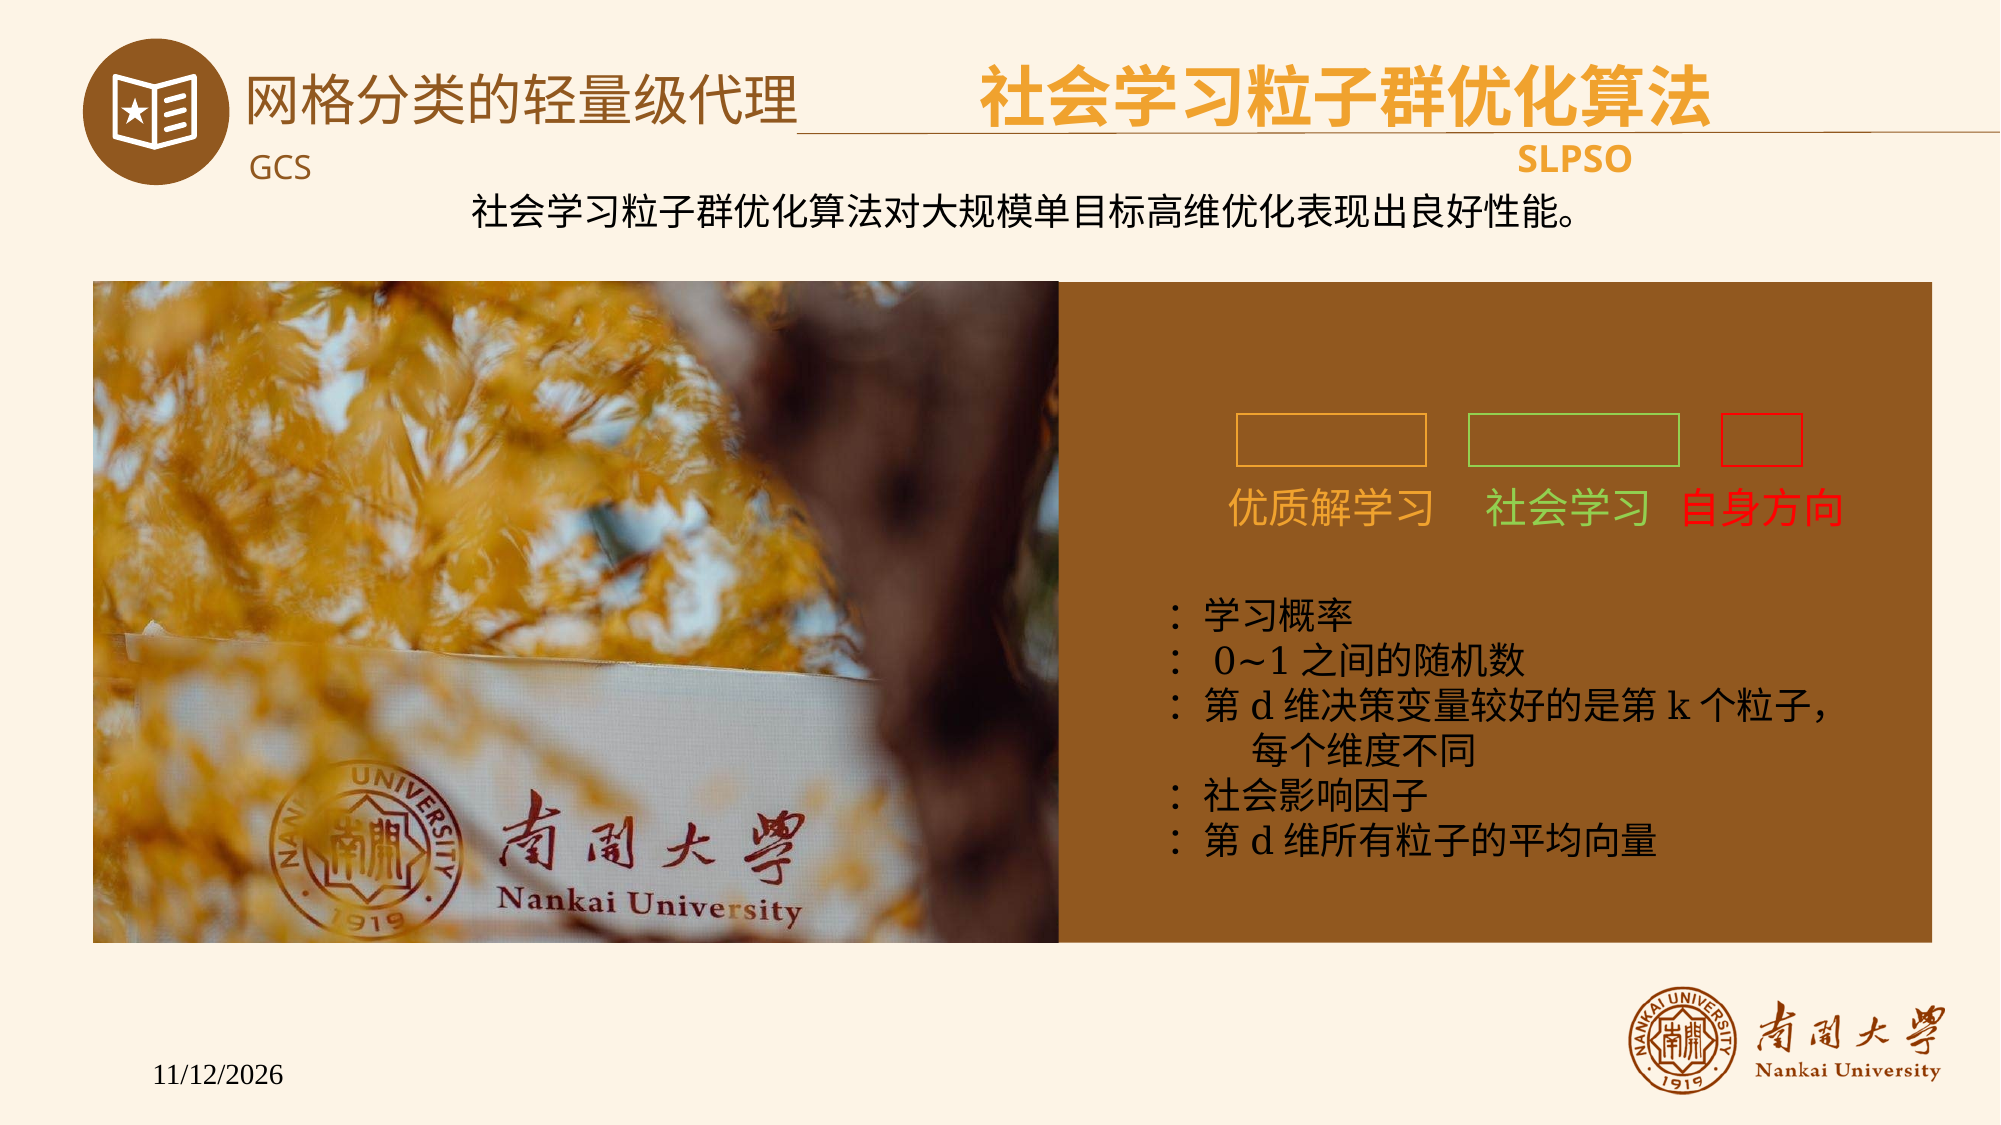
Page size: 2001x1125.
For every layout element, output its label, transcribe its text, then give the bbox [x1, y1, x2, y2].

text_box 自身方向 [1663, 474, 1861, 540]
text_box [1047, 281, 1933, 944]
text_box [81, 37, 231, 187]
text_box 社会学习 [1470, 474, 1663, 540]
text_box [1236, 413, 1427, 467]
text_box [1468, 413, 1680, 467]
text_box [1721, 413, 1803, 467]
slide_number [137, 1042, 588, 1103]
text_box 网格分类的轻量级代理 [230, 57, 815, 139]
text_box 社会学习粒子群优化算法 SLPSO [846, 47, 1847, 132]
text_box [1173, 613, 1212, 669]
text_box 社会学习粒子群优化算法对大规模单目标高维优化表现出良好性能。 [456, 180, 1668, 241]
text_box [112, 73, 197, 150]
text_box 社会学习粒子群优化算法 SLPSO [846, 134, 1847, 188]
picture [0, 0, 2001, 1125]
text_box GCS [233, 139, 327, 194]
text_box 优质解学习 [1202, 474, 1460, 540]
